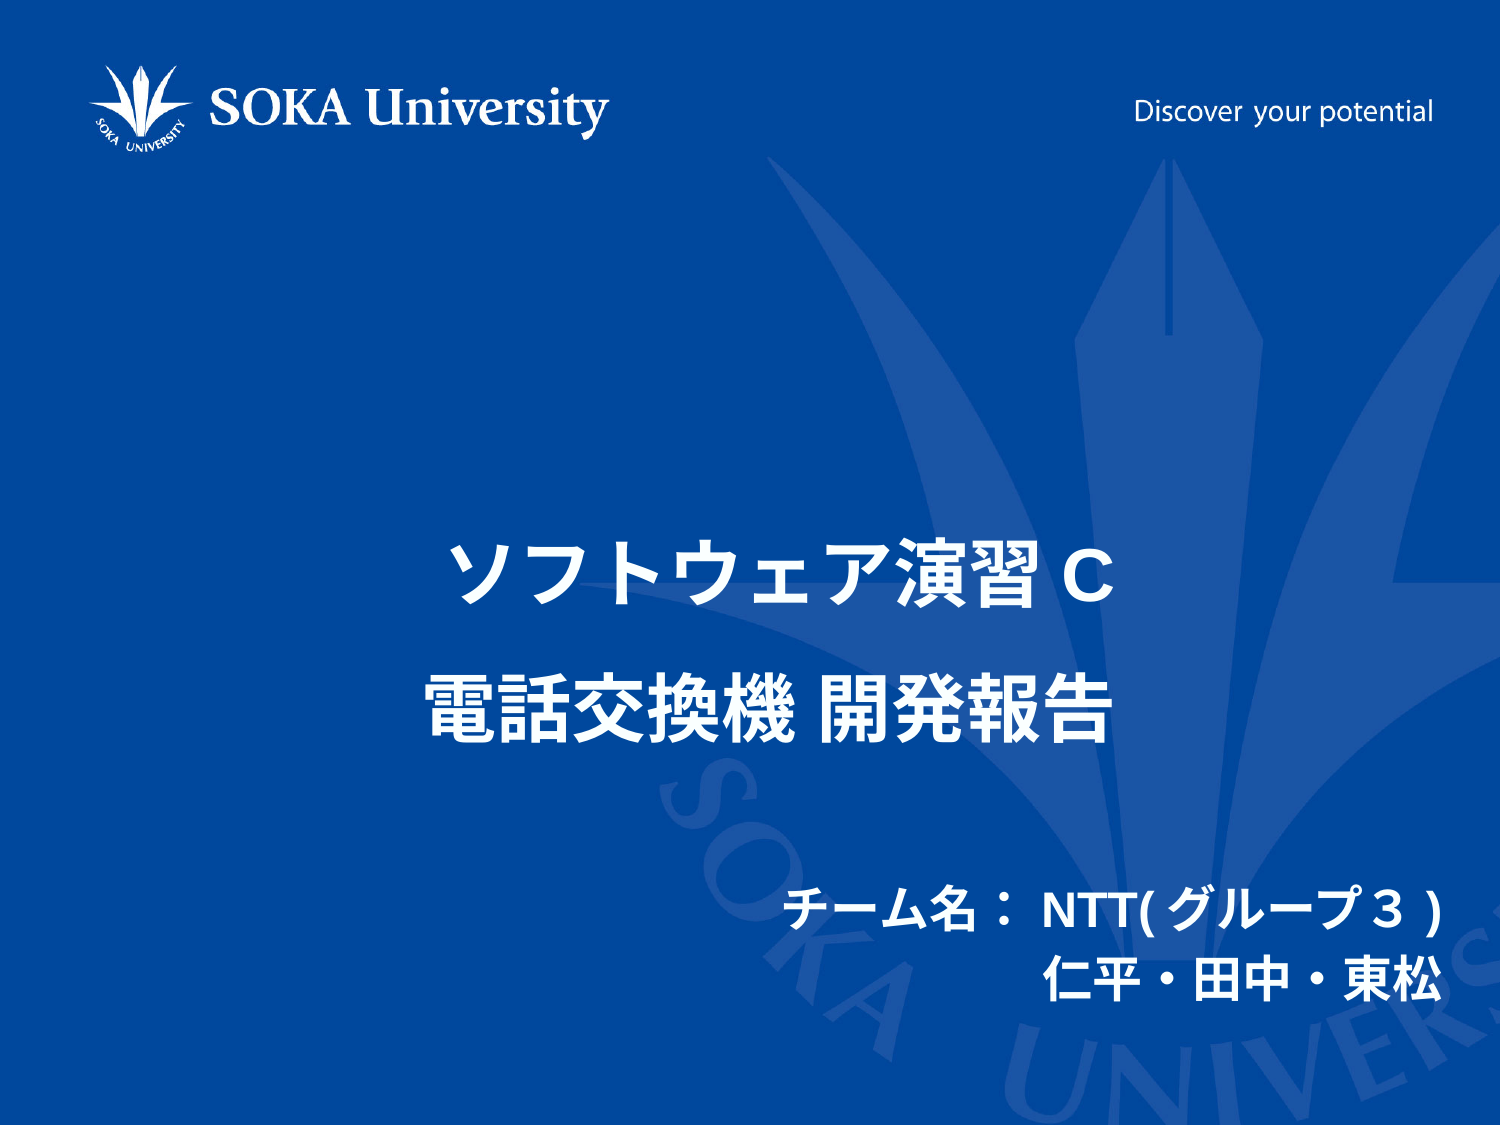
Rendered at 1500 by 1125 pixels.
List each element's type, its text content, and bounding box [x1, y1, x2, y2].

subtitle チーム名：NTT(グループ３) 仁平・田中・東松 [100, 869, 1458, 1083]
picture [0, 0, 1500, 1125]
title ソフトウェア演習C 電話交換機 開発報告 [100, 473, 1459, 716]
